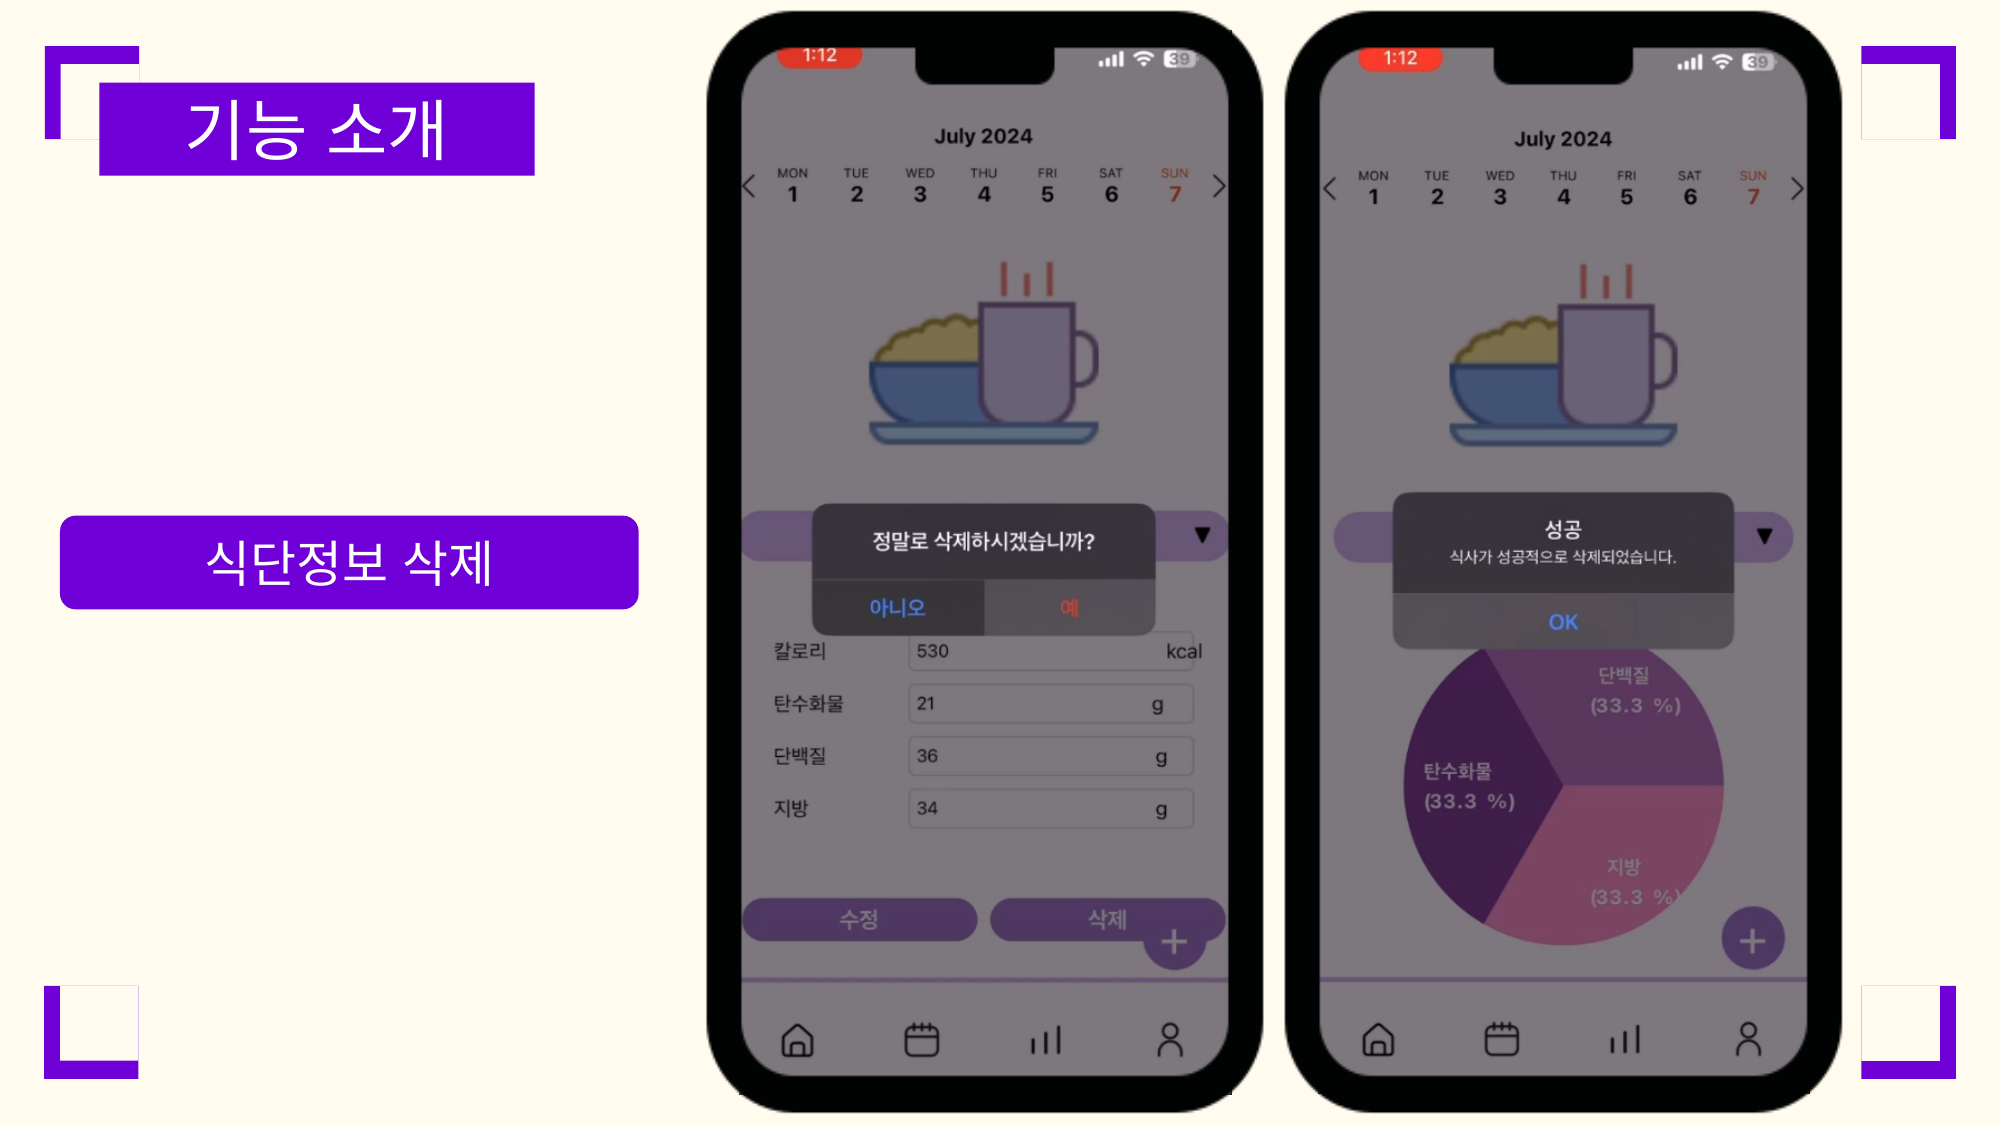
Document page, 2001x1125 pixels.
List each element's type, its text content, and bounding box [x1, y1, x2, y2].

text_box 기능 소개 [98, 81, 428, 177]
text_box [43, 985, 140, 1080]
text_box 식단정보 삭제 [58, 514, 428, 611]
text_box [428, 0, 2000, 1125]
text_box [44, 45, 140, 140]
